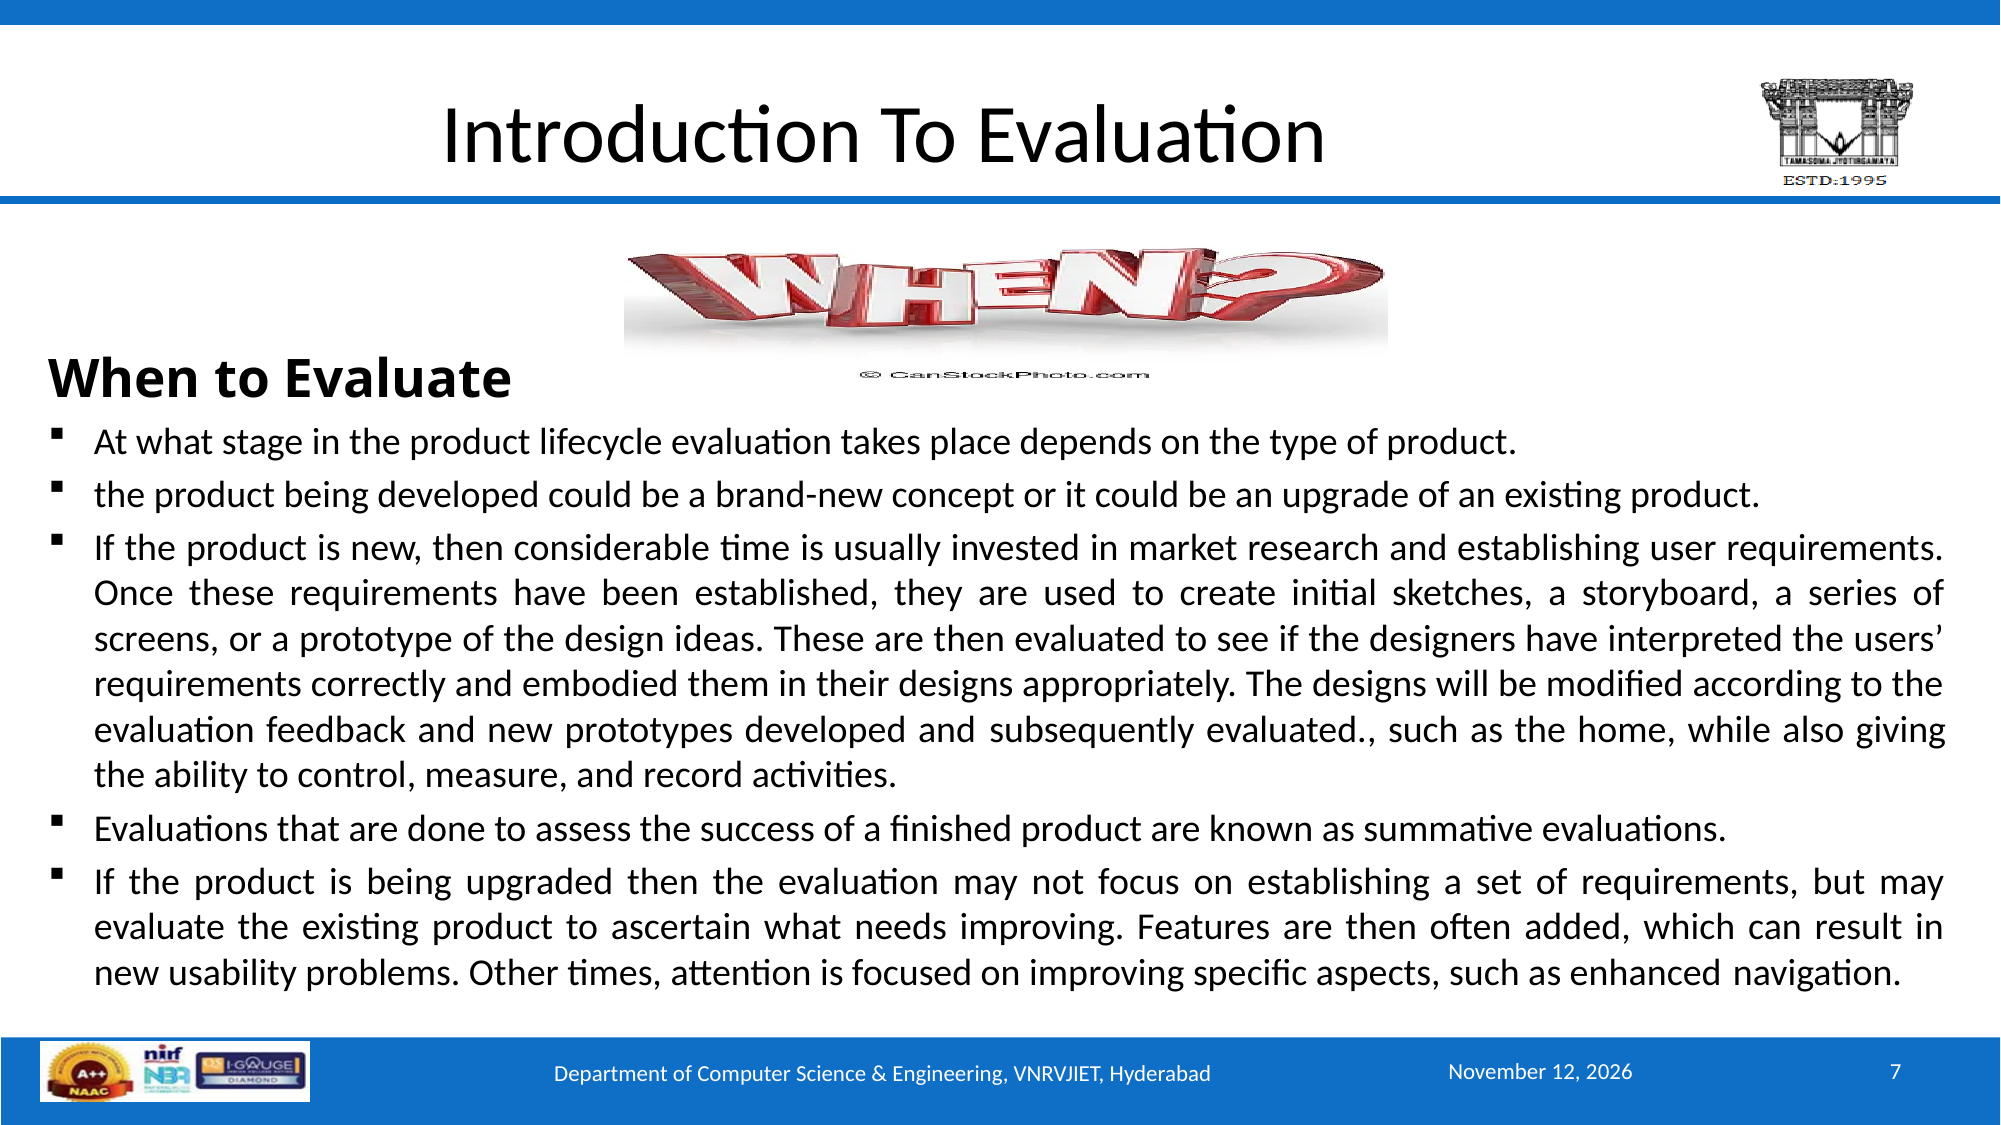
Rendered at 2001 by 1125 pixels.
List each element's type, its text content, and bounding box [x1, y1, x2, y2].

footer Department of Computer Science & Engineering, VNRVJIET, Hyderabad [333, 1041, 1434, 1102]
slide_number 7 [1749, 1040, 1917, 1100]
picture [1750, 70, 1934, 194]
picture [40, 1041, 310, 1102]
list When to Evaluate At what stage in the product lifecycle evaluation takes place depends on the type of product. the product being developed could be a brand-new concept or it could be an upgrade of an existing product. If the product is new, then considerable time is usually invested in market research and establishing user requirements. Once these requirements have been established, they are used to create initial sketches, a storyboard, a series of screens, or a prototype of the design ideas. These are then evaluated to see if the designers have interpreted the users’ requirements correctly and embodied them in their designs appropriately. The designs will be modified according to the evaluation feedback and new prototypes developed and subsequently evaluated., such as the home, while also giving the ability to control, measure, and record activities. Evaluations that are done to assess the success of a finished product are known as summative evaluations. If the product is being upgraded then the evaluation may not focus on establishing a set of requirements, but may evaluate the existing product to ascertain what needs improving. Features are then often added, which can result in new usability problems. Other times, attention is focused on improving specific aspects, such as enhanced navigation. [33, 337, 1963, 1013]
title Introduction To Evaluation [33, 57, 1750, 200]
picture [624, 206, 1388, 380]
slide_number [1433, 1040, 1734, 1100]
